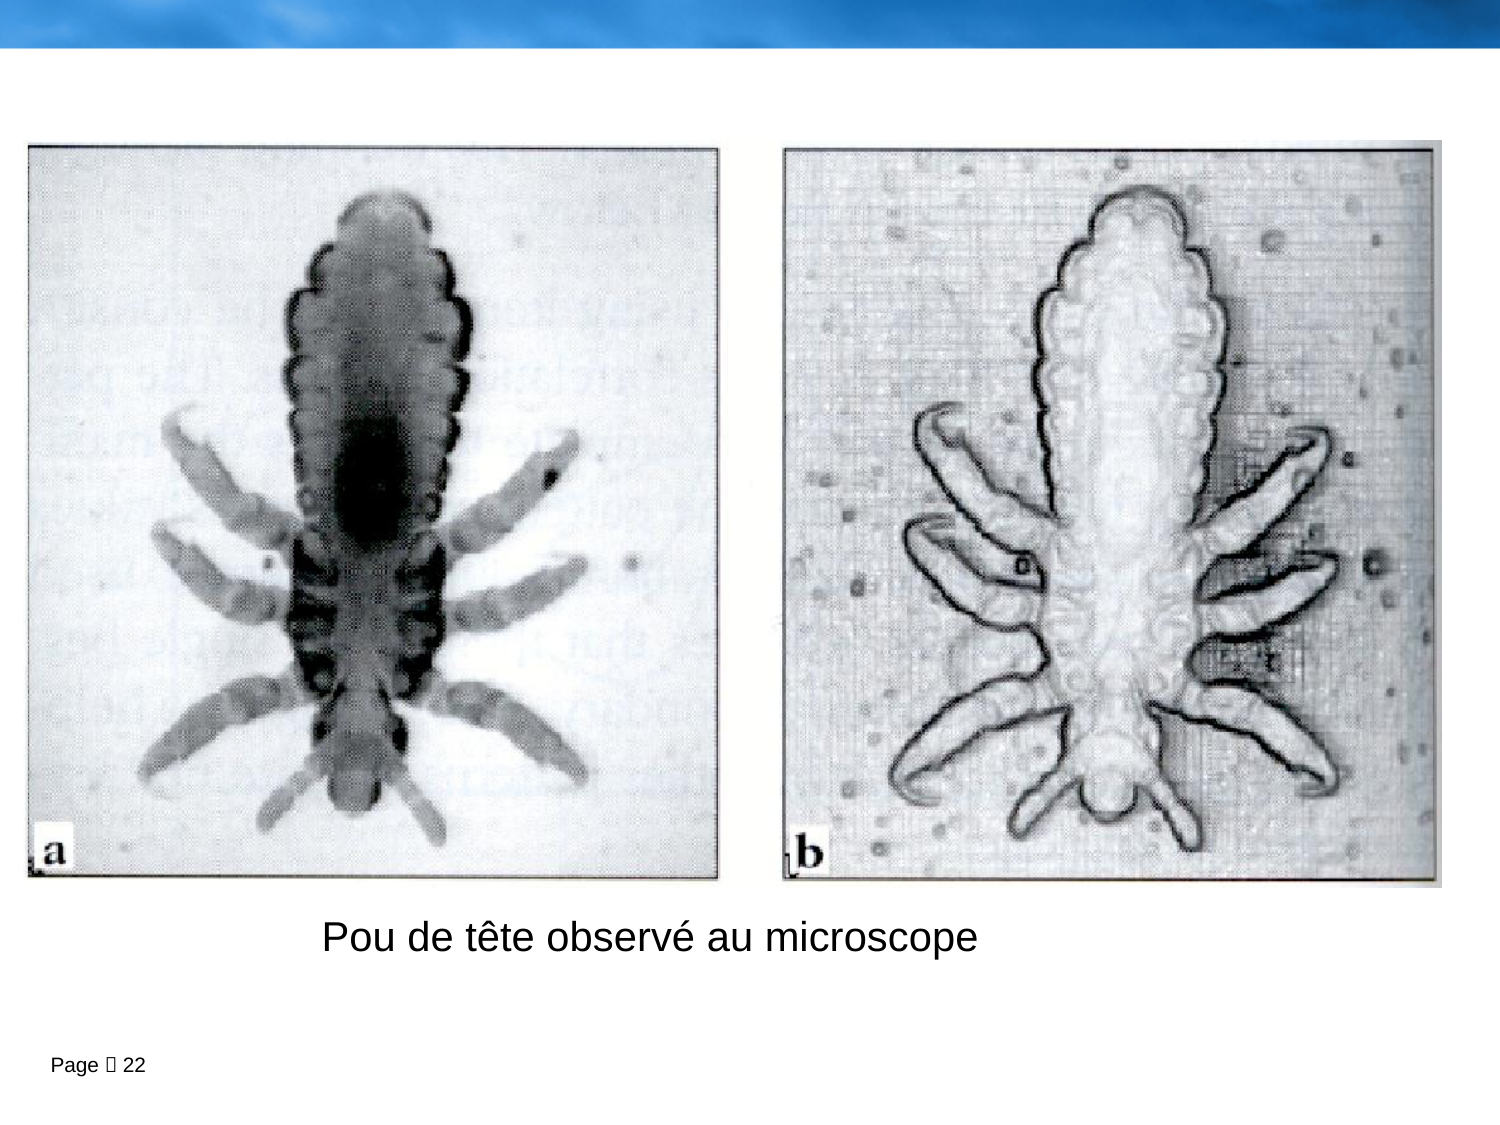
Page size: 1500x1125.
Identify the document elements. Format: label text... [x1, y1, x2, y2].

text_box Pou de tête observé au microscope [306, 902, 994, 968]
picture [0, 0, 1500, 1125]
